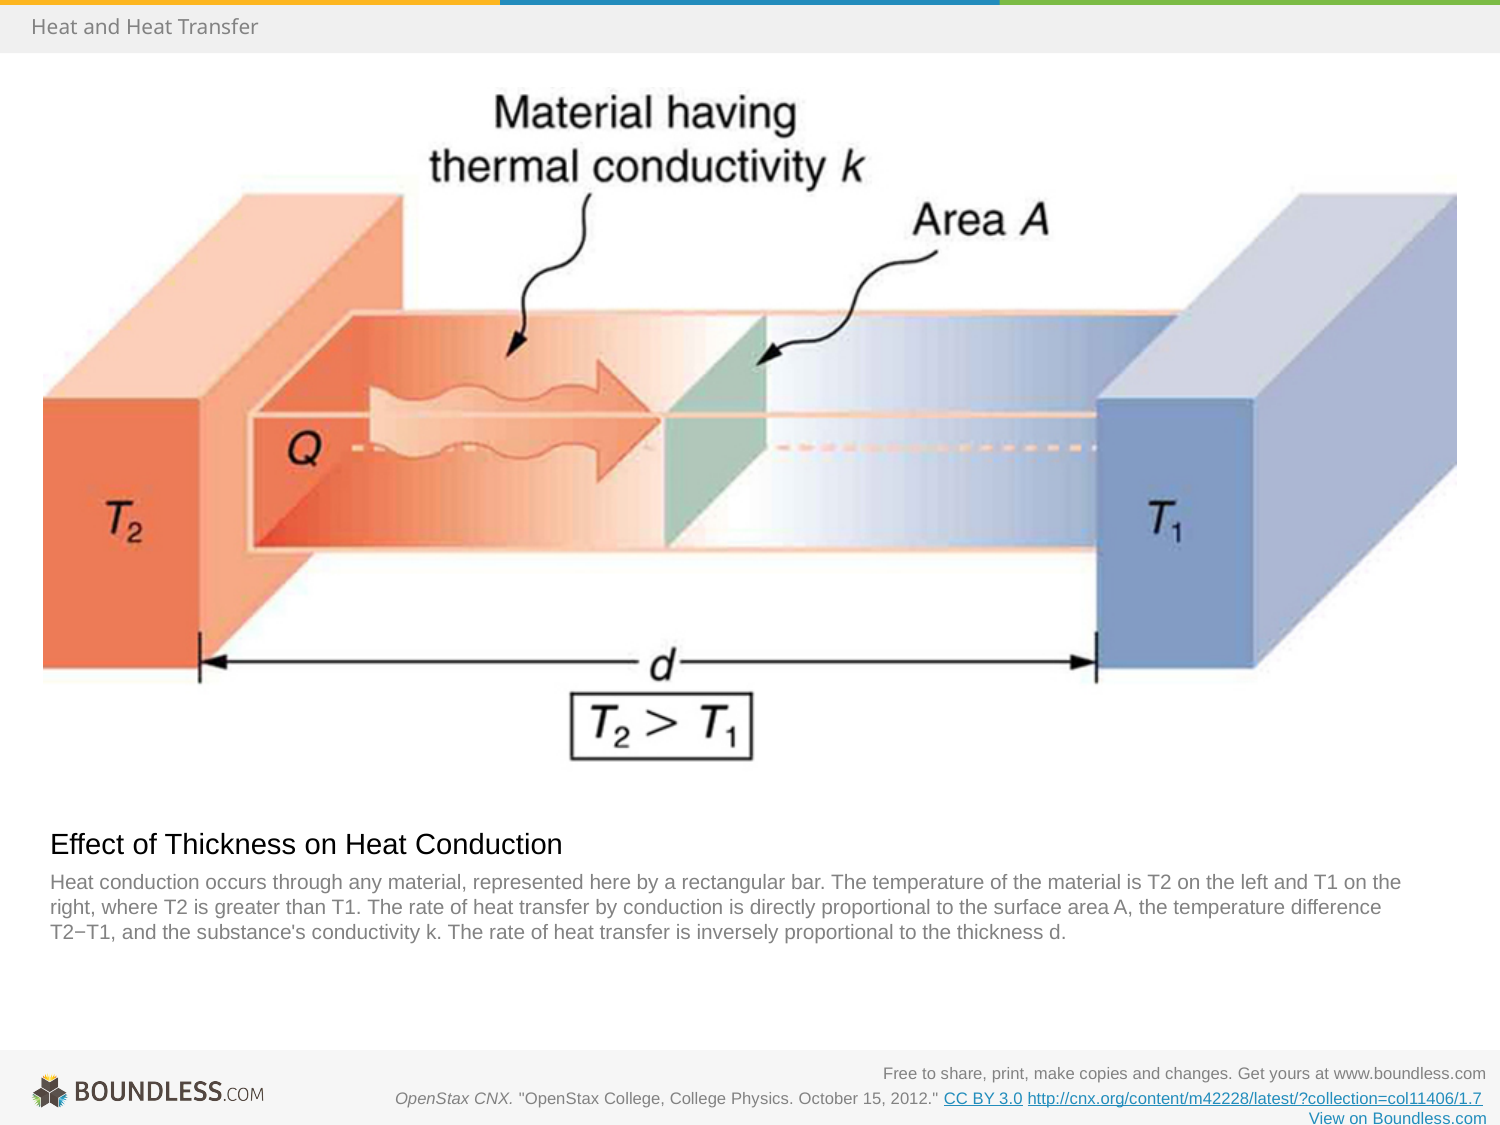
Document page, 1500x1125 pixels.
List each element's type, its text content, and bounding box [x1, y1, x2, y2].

text_box [0, 2, 1500, 54]
text_box Heat and Heat Transfer [31, 13, 1475, 38]
text_box [0, 1050, 1500, 1125]
text_box Free to share, print, make copies and changes. Get yours at www.boundless.com [649, 1062, 1488, 1087]
list Effect of Thickness on Heat Conduction Heat conduction occurs through any material, represented here by a rectangular bar. The temperature of the material is T2 on the left and T1 on the right, where T2 is greater than T1. The rate of heat transfer by conduction is directly proportional to the surface area A, the temperature difference T2−T1, and the substance's conductivity k. The rate of heat transfer is inversely proportional to the thickness d. [50, 825, 1450, 1038]
picture [43, 87, 1457, 772]
picture [30, 1072, 265, 1109]
text_box OpenStax CNX. "OpenStax College, College Physics. October 15, 2012." CC BY 3.0 http://cnx.org/content/m42228/latest/?collection=col11406/1.7 View on Boundless.com [274, 1087, 1488, 1125]
